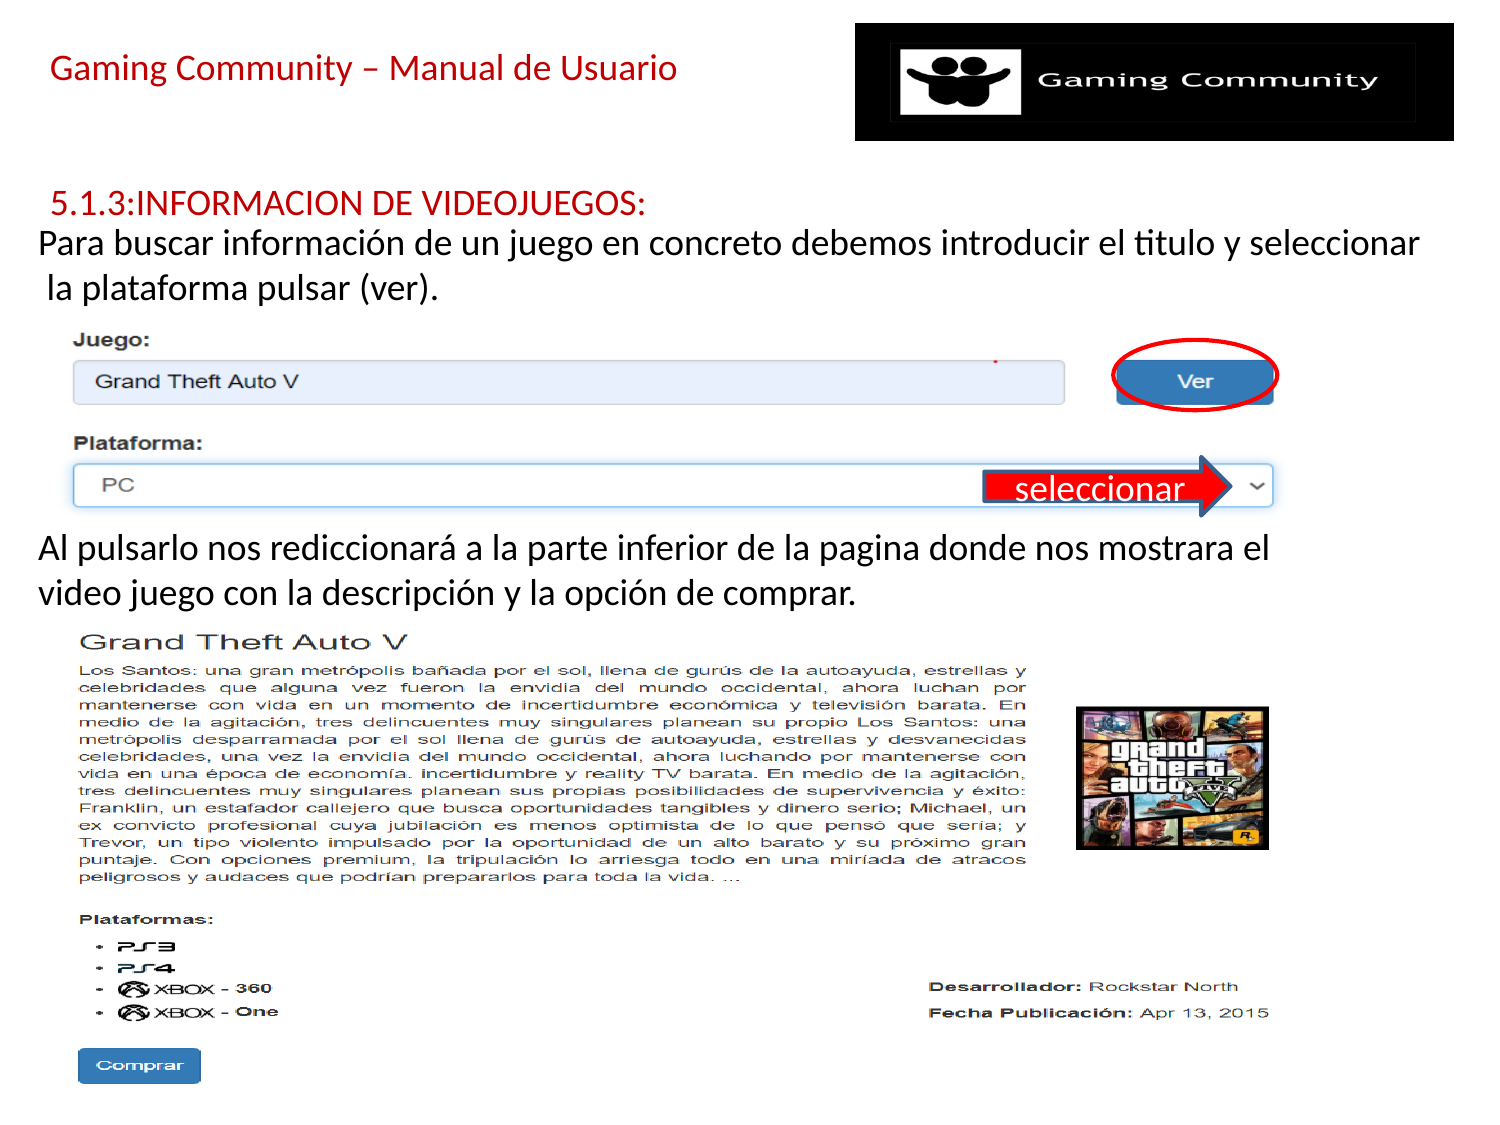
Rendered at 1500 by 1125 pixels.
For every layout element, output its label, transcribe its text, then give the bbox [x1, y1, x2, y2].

picture [34, 620, 1325, 1091]
text_box Gaming Community – Manual de Usuario 5.1.3:INFORMACION DE VIDEOJUEGOS: [35, 35, 1477, 210]
text_box Al pulsarlo nos rediccionará a la parte inferior de la pagina donde nos mostrara el video juego con la descripción y la opción de comprar. [23, 529, 1289, 621]
picture [855, 23, 1454, 141]
picture [0, 316, 1313, 521]
text_box Para buscar información de un juego en concreto debemos introducir el titulo y seleccionar la plataforma pulsar (ver). [23, 210, 1477, 316]
